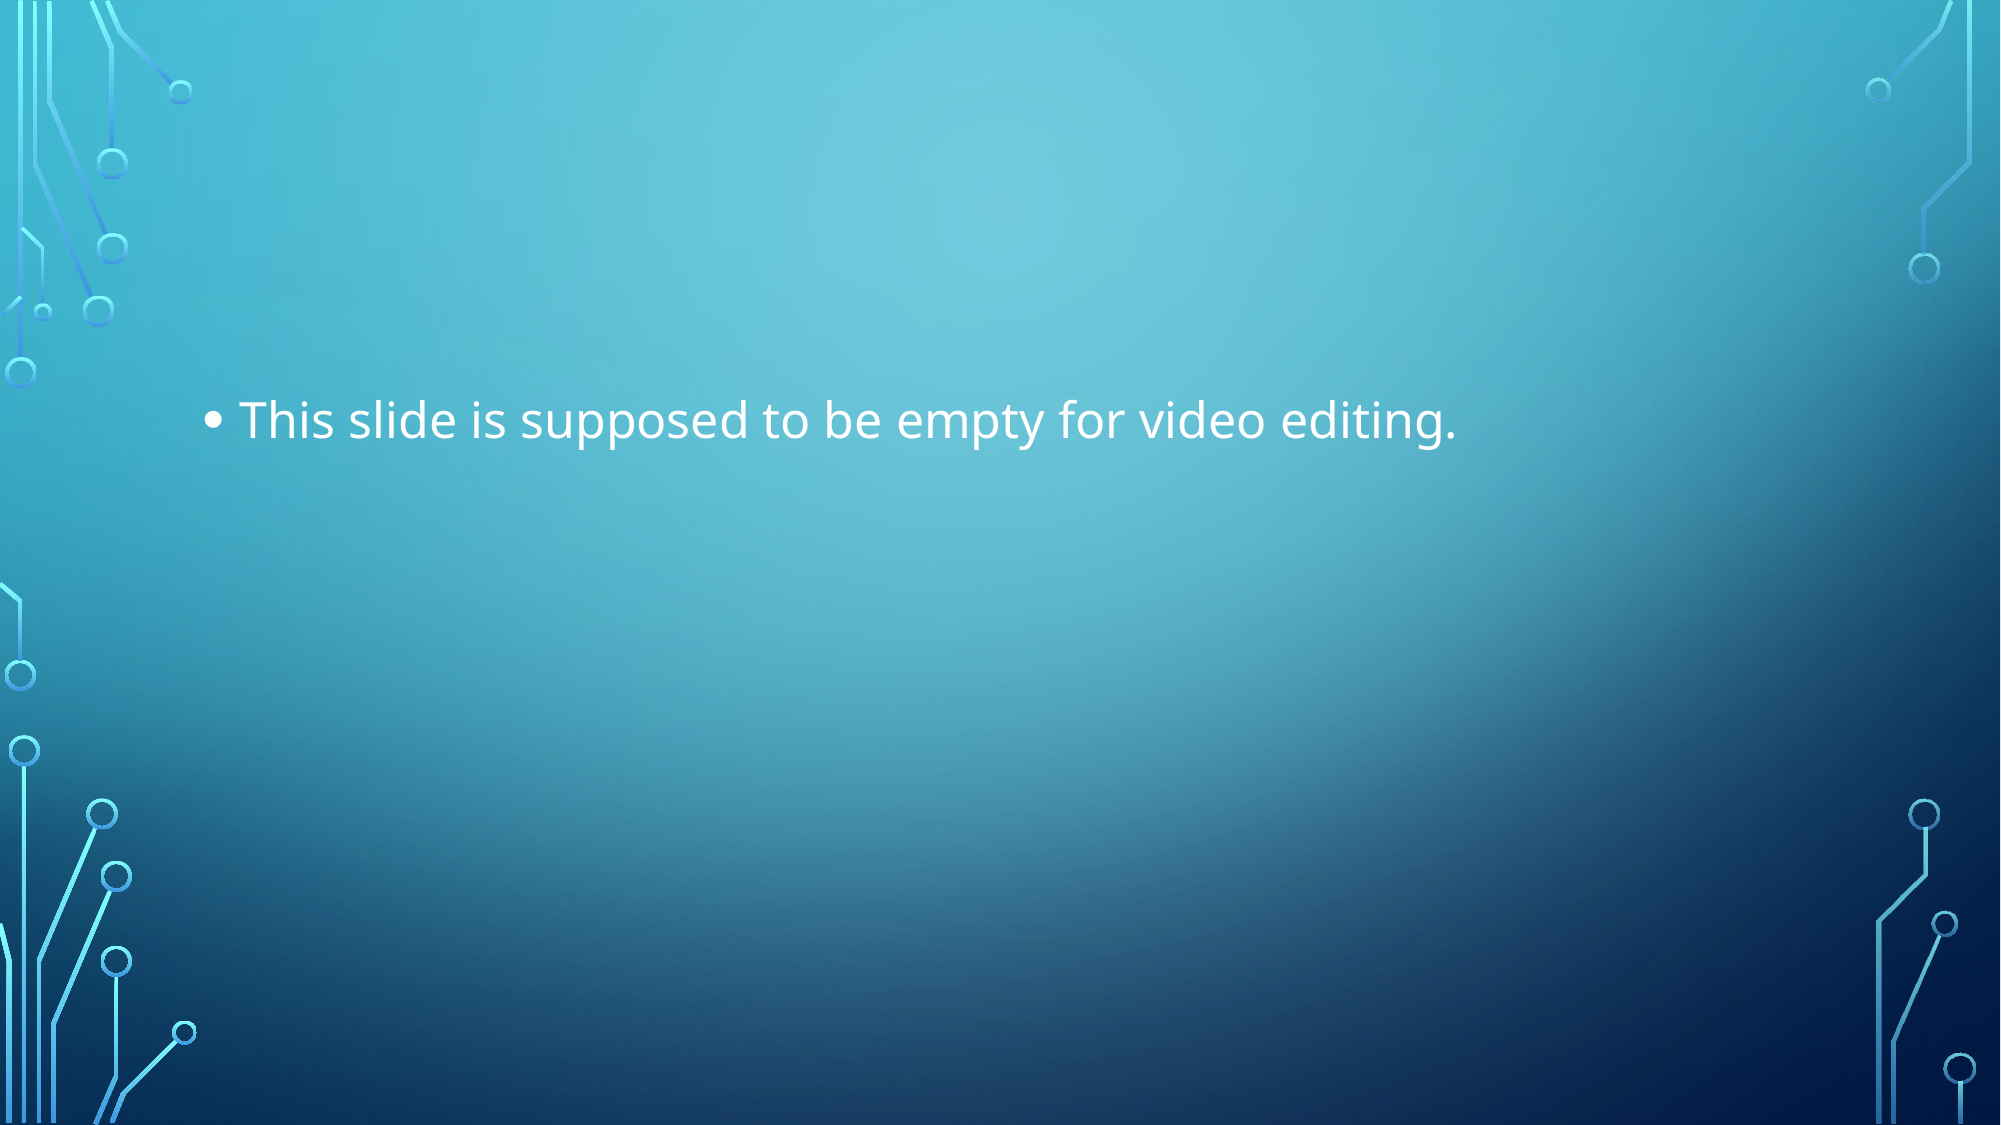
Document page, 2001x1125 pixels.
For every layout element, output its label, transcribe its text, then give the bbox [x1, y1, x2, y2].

list This slide is supposed to be empty for video editing. [187, 369, 1813, 950]
